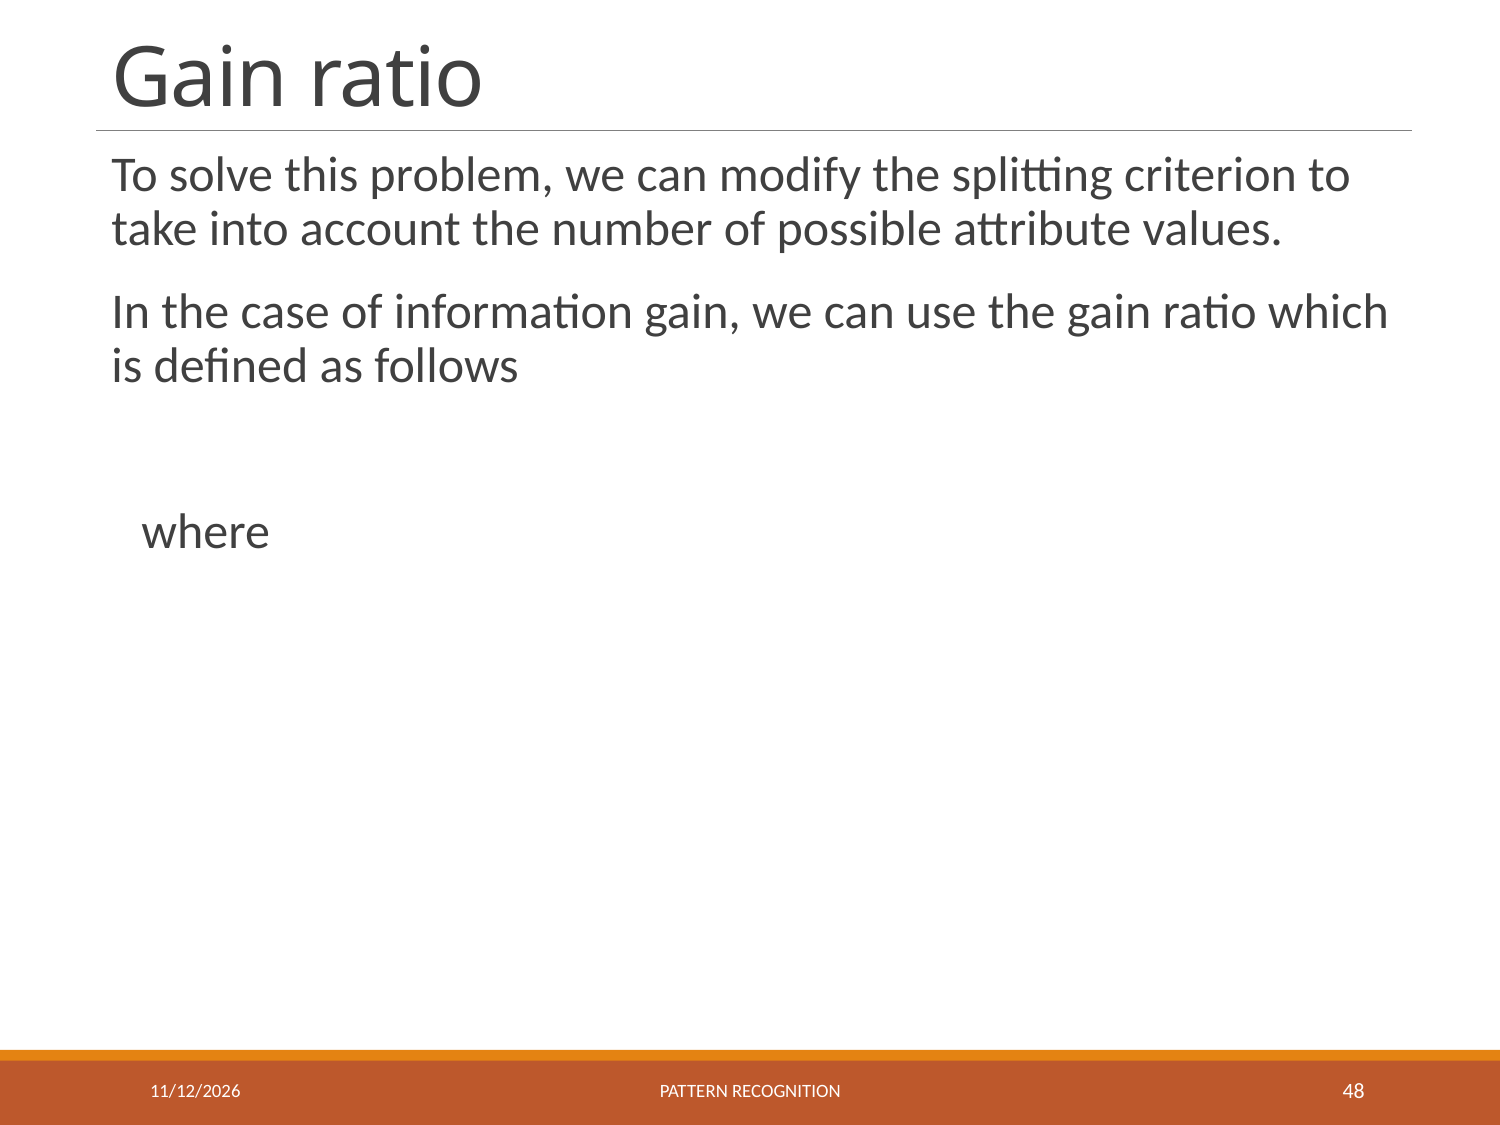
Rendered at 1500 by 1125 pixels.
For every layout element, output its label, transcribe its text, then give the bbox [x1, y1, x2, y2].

footer Pattern recognition [453, 1059, 1047, 1120]
slide_number 48 [1218, 1059, 1380, 1120]
title Gain ratio [96, 19, 1413, 131]
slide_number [135, 1059, 440, 1120]
